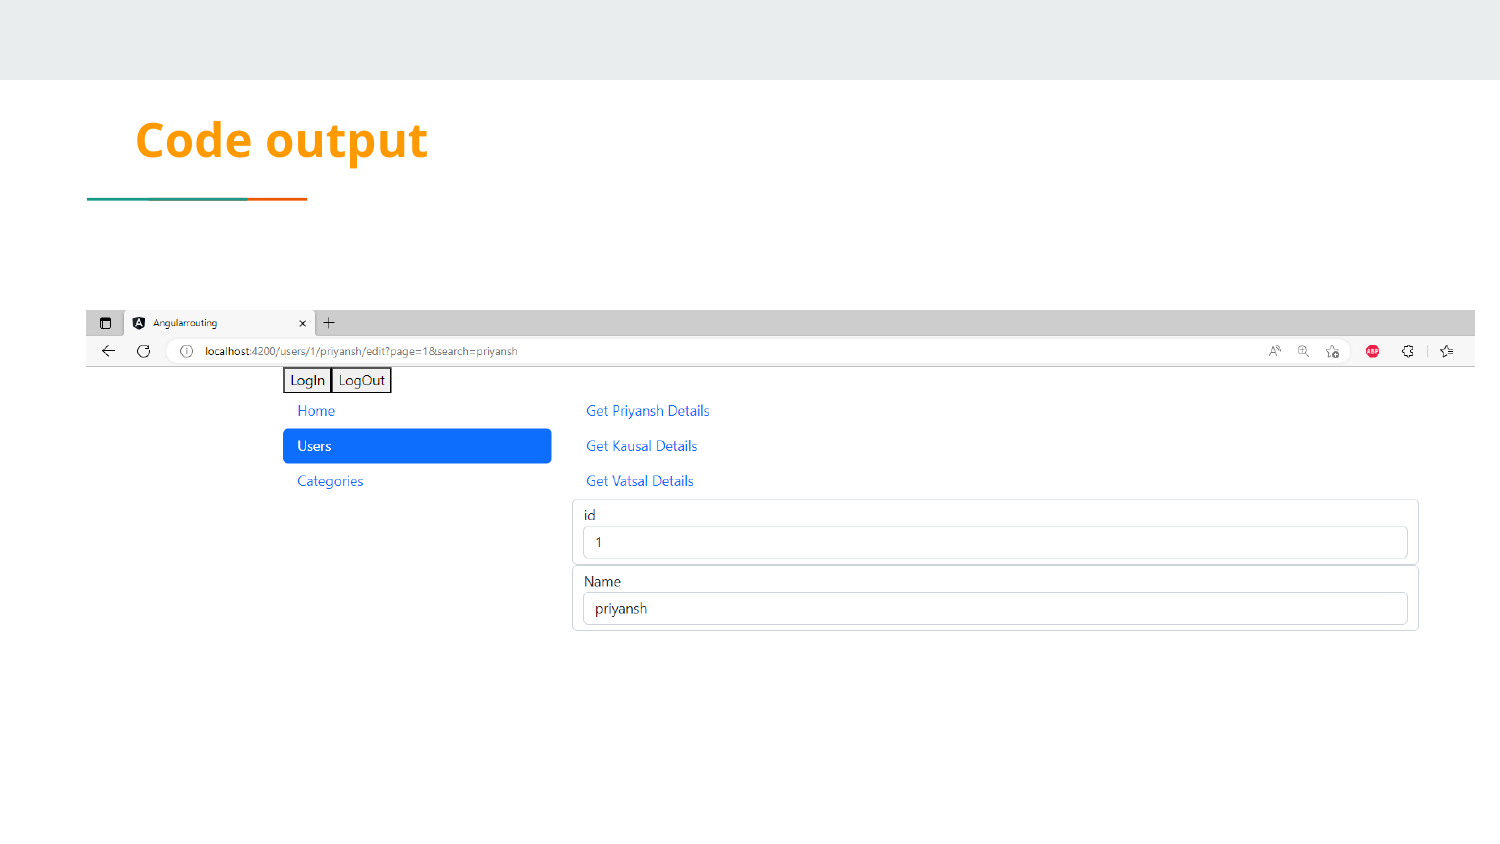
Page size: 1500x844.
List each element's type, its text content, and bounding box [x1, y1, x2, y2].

title Code output [119, 94, 1381, 183]
picture [86, 310, 1475, 736]
